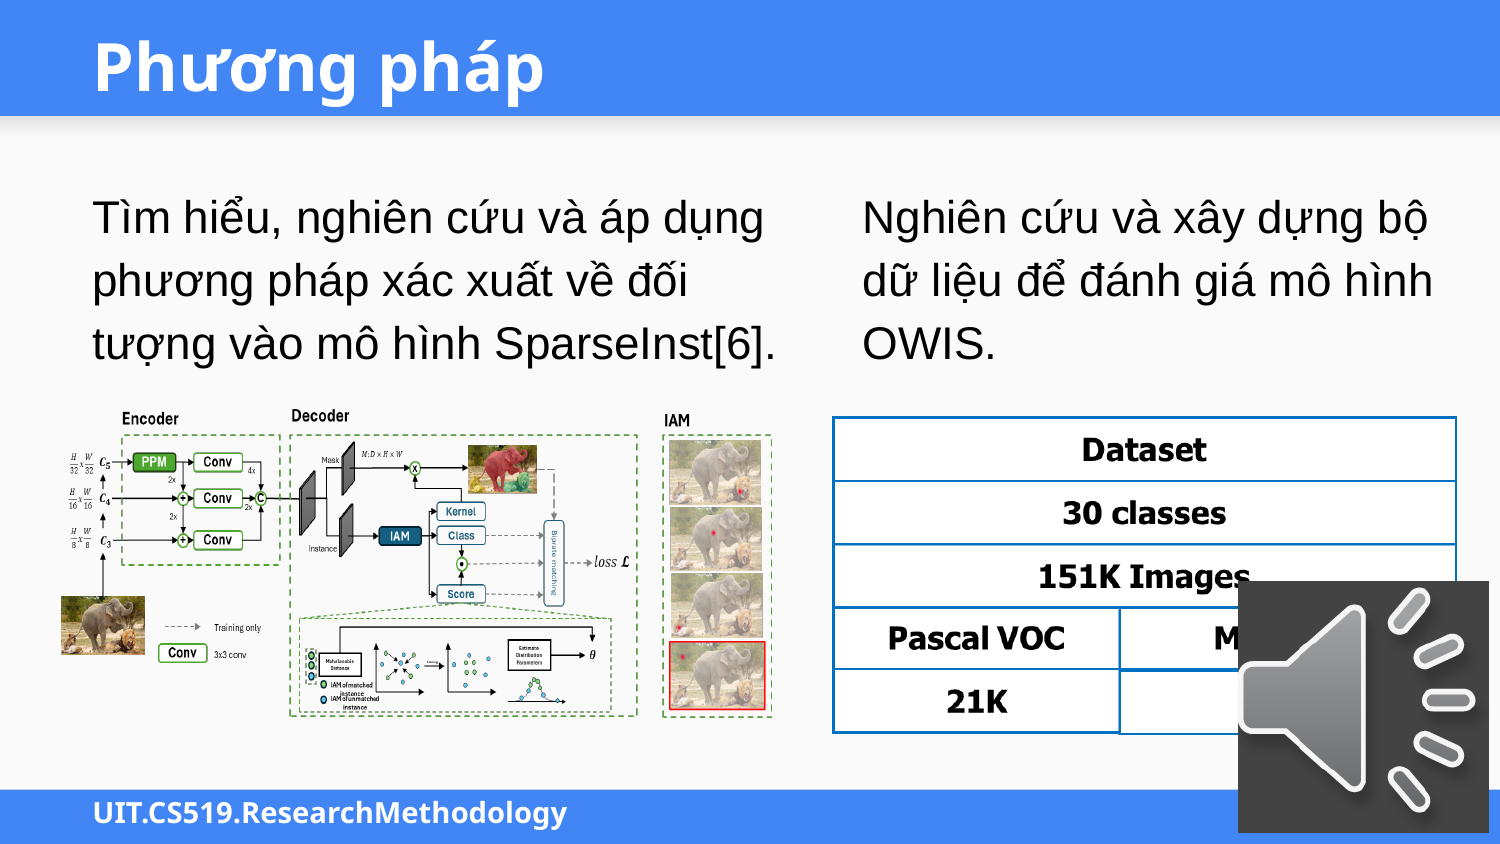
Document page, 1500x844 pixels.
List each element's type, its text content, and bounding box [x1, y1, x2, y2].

picture [61, 396, 772, 719]
title Phương pháp [77, 9, 1427, 120]
picture [832, 416, 1490, 834]
list Nghiên cứu và xây dựng bộ dữ liệu để đánh giá mô hình OWIS. [847, 164, 1473, 337]
list Tìm hiểu, nghiên cứu và áp dụng phương pháp xác xuất về đối tượng vào mô hình SparseInst[6]. [77, 164, 805, 337]
